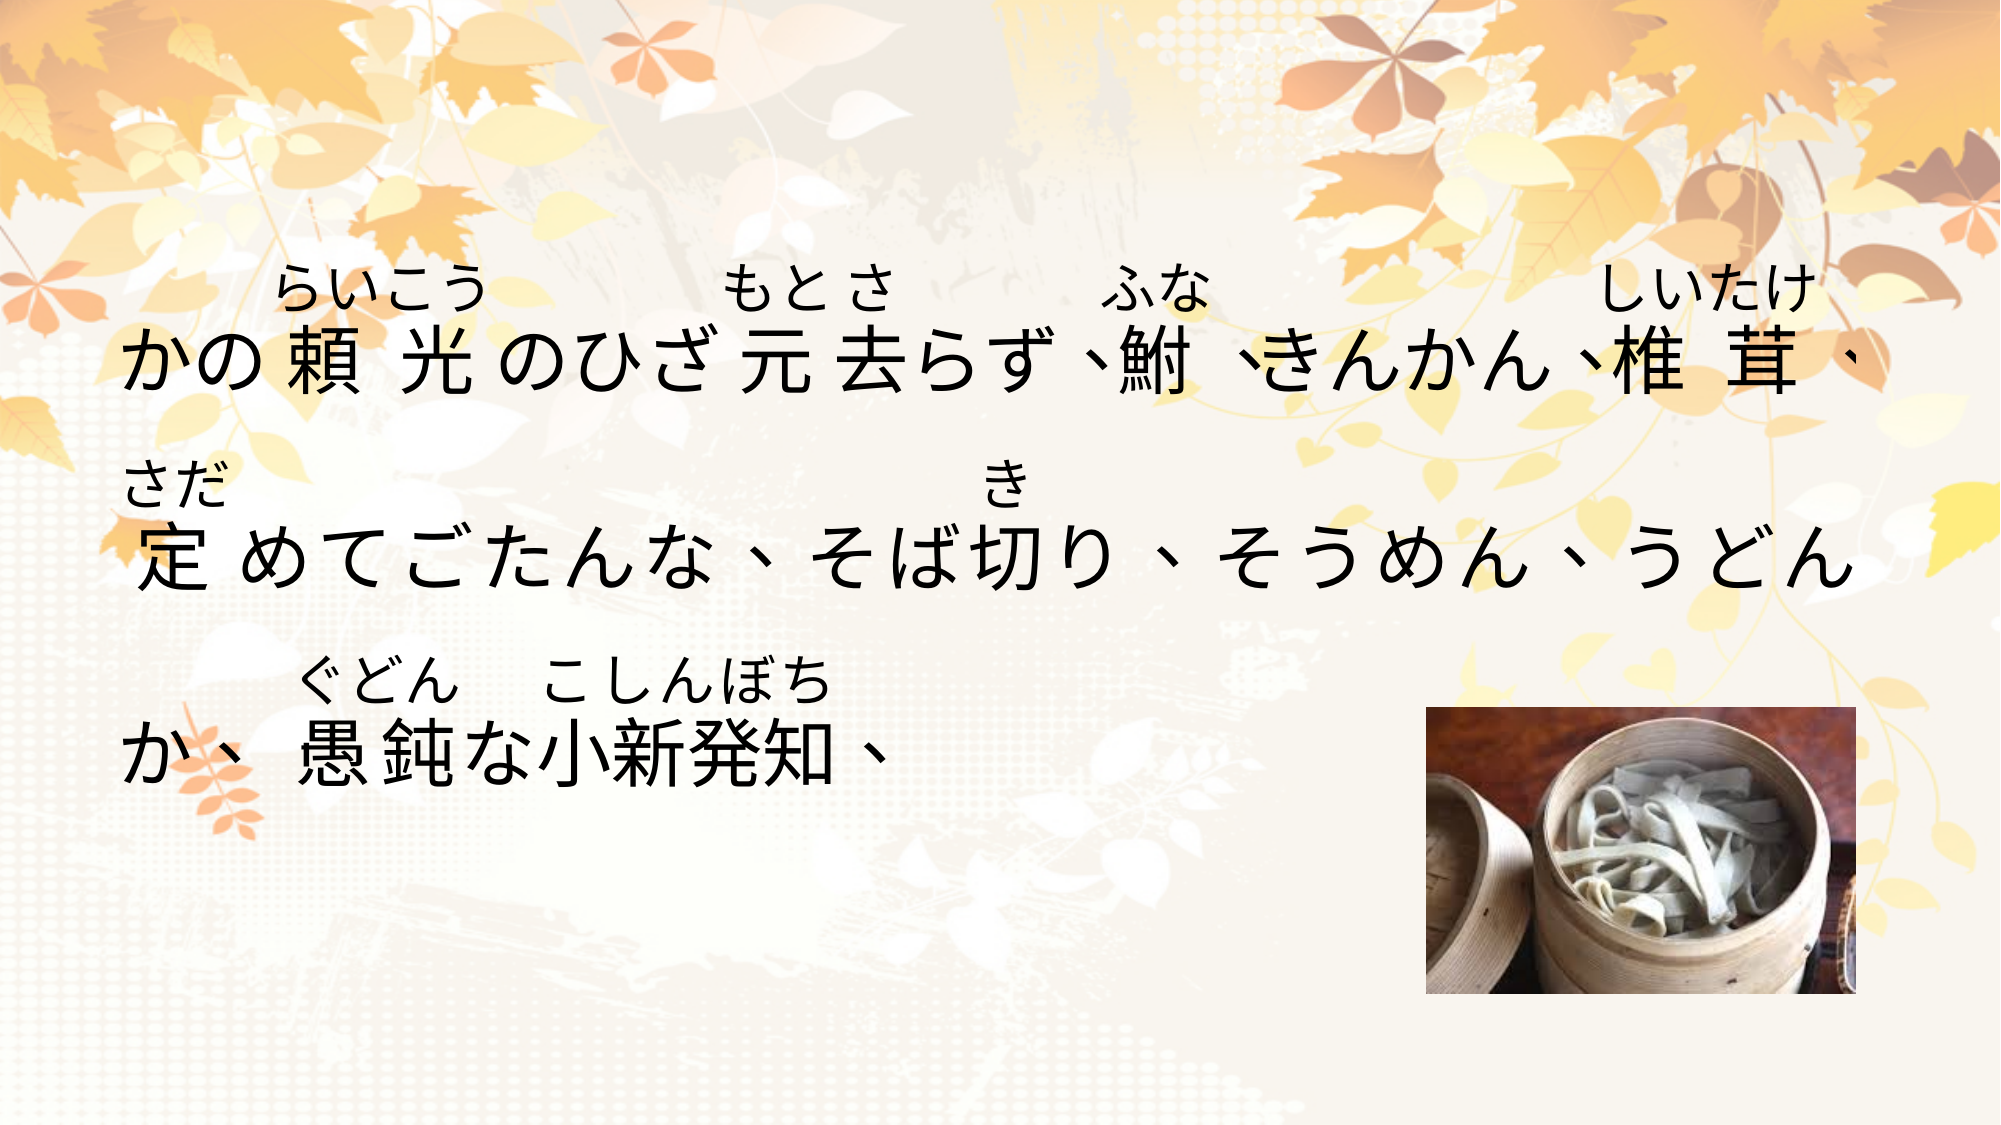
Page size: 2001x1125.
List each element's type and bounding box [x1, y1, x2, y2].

picture [117, 233, 1856, 994]
